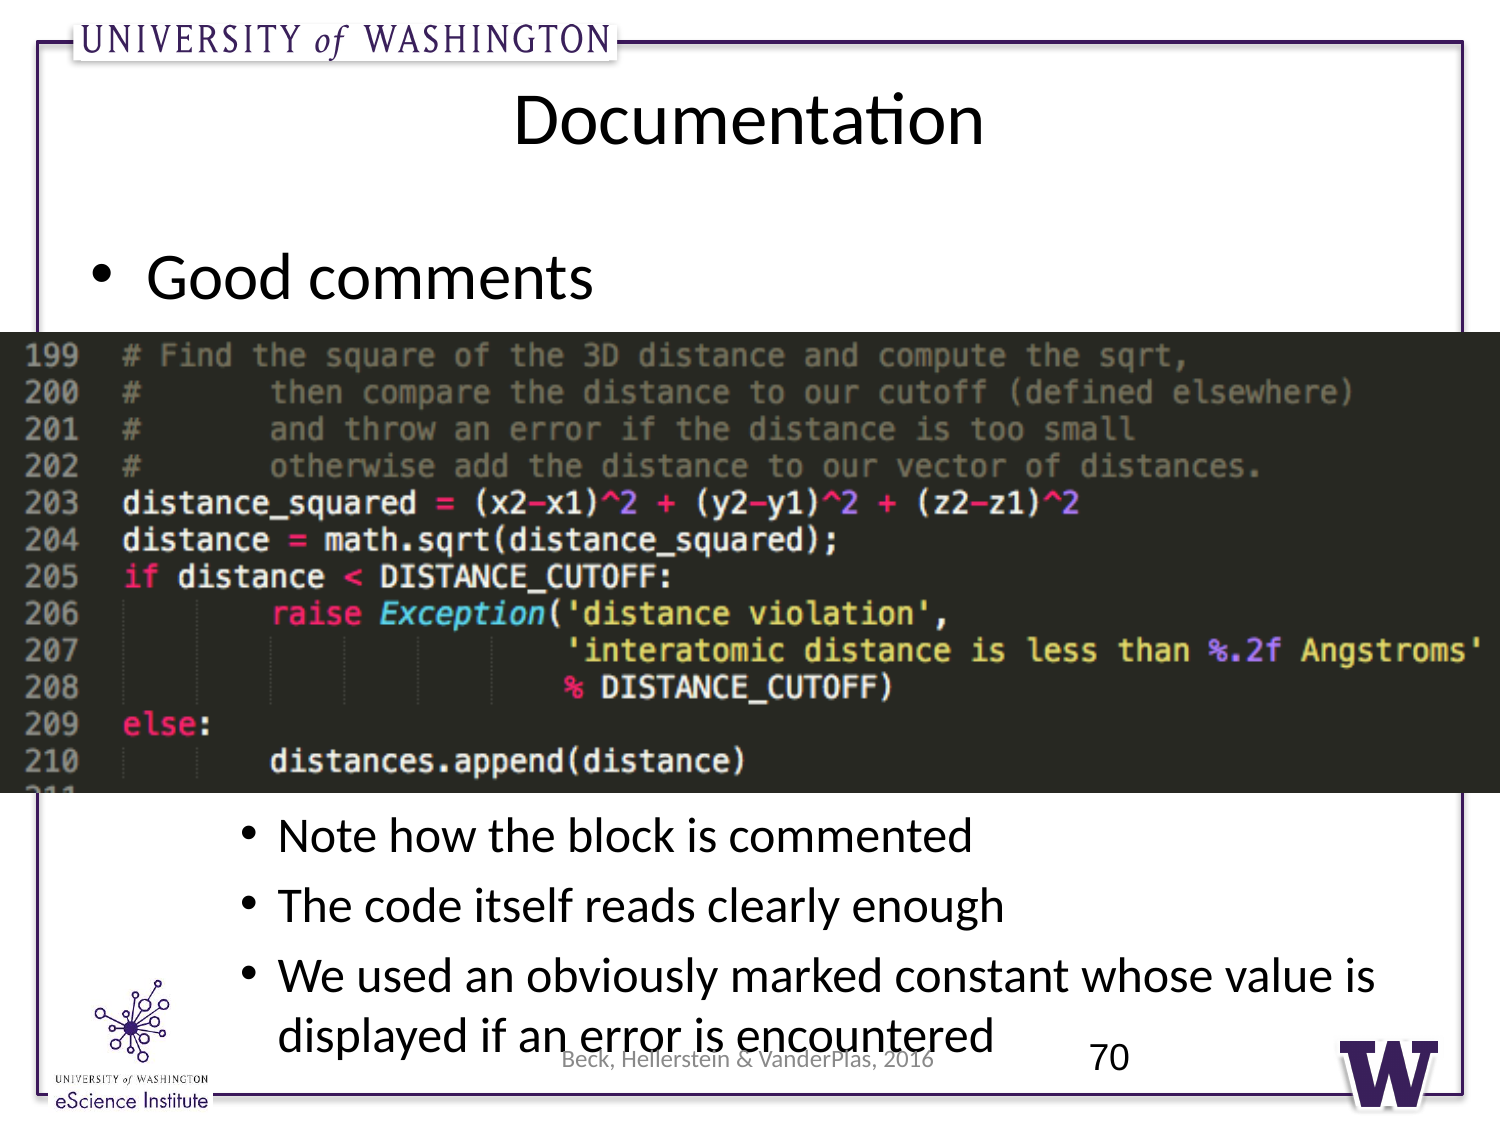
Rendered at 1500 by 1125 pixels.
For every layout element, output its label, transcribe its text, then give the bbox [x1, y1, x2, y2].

title Documentation [75, 62, 1425, 200]
list Good comments Note how the block is commented The code itself reads clearly enough We used an obviously marked constant whose value is displayed if an error is encountered [75, 224, 1425, 330]
picture [48, 978, 213, 1113]
picture [0, 332, 1500, 793]
picture [1340, 1041, 1438, 1107]
picture [81, 24, 609, 61]
slide_number 70 [1073, 1025, 1300, 1085]
footer Beck, Hellerstein & VanderPlas, 2016 [510, 1027, 986, 1088]
list Good comments Note how the block is commented The code itself reads clearly enough We used an obviously marked constant whose value is displayed if an error is encountered [75, 801, 1425, 975]
